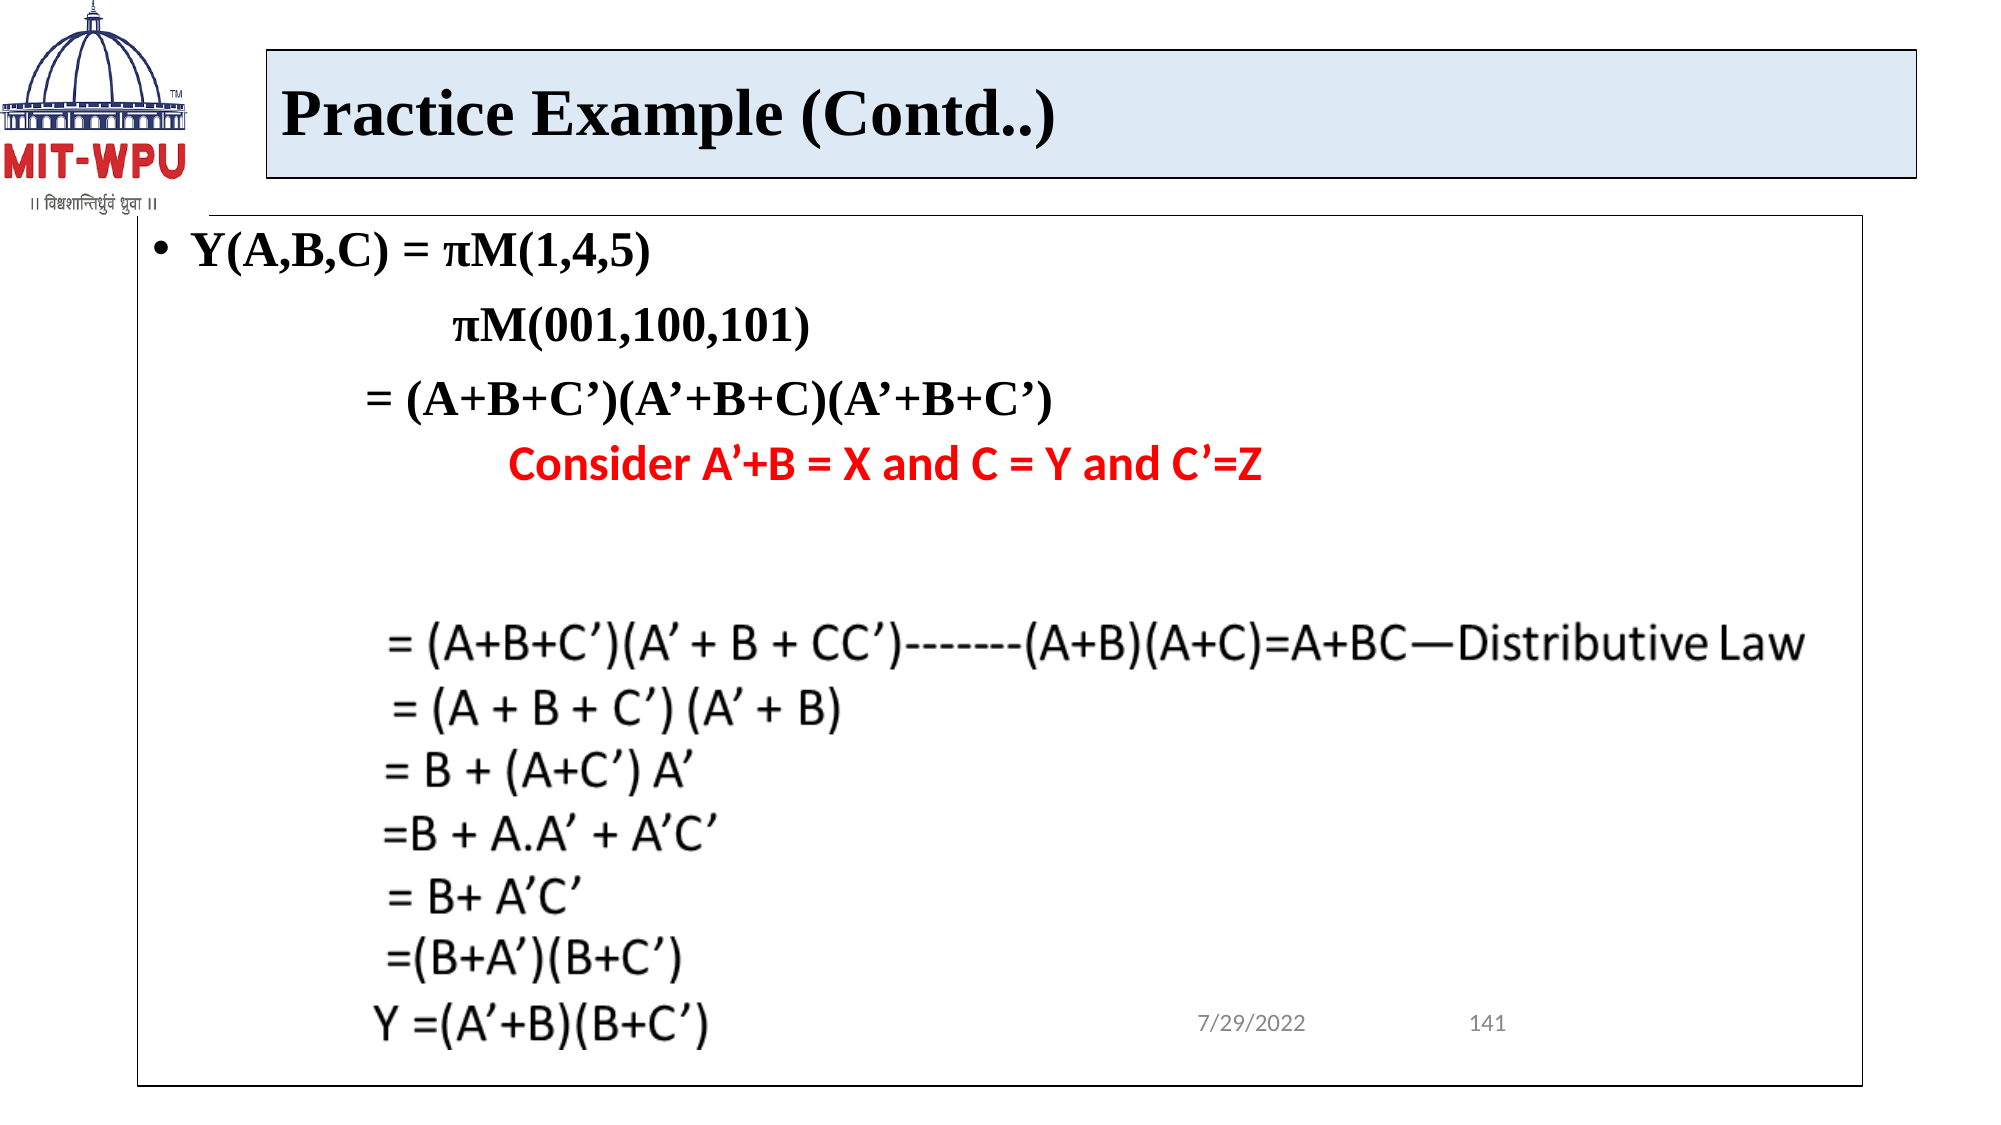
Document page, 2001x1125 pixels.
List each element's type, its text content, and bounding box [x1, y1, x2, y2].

picture [364, 609, 1819, 925]
picture [0, 0, 209, 216]
slide_number ‹#› [1409, 991, 1522, 1051]
list Y(A,B,C) = πM(1,4,5) πM(001,100,101) = (A+B+C’)(A’+B+C)(A’+B+C’) Consider A’+B = X and C = Y and C’=Z [137, 215, 1863, 1087]
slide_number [1182, 991, 1332, 1051]
title Practice Example (Contd..) [266, 49, 1917, 179]
picture [364, 935, 780, 1051]
